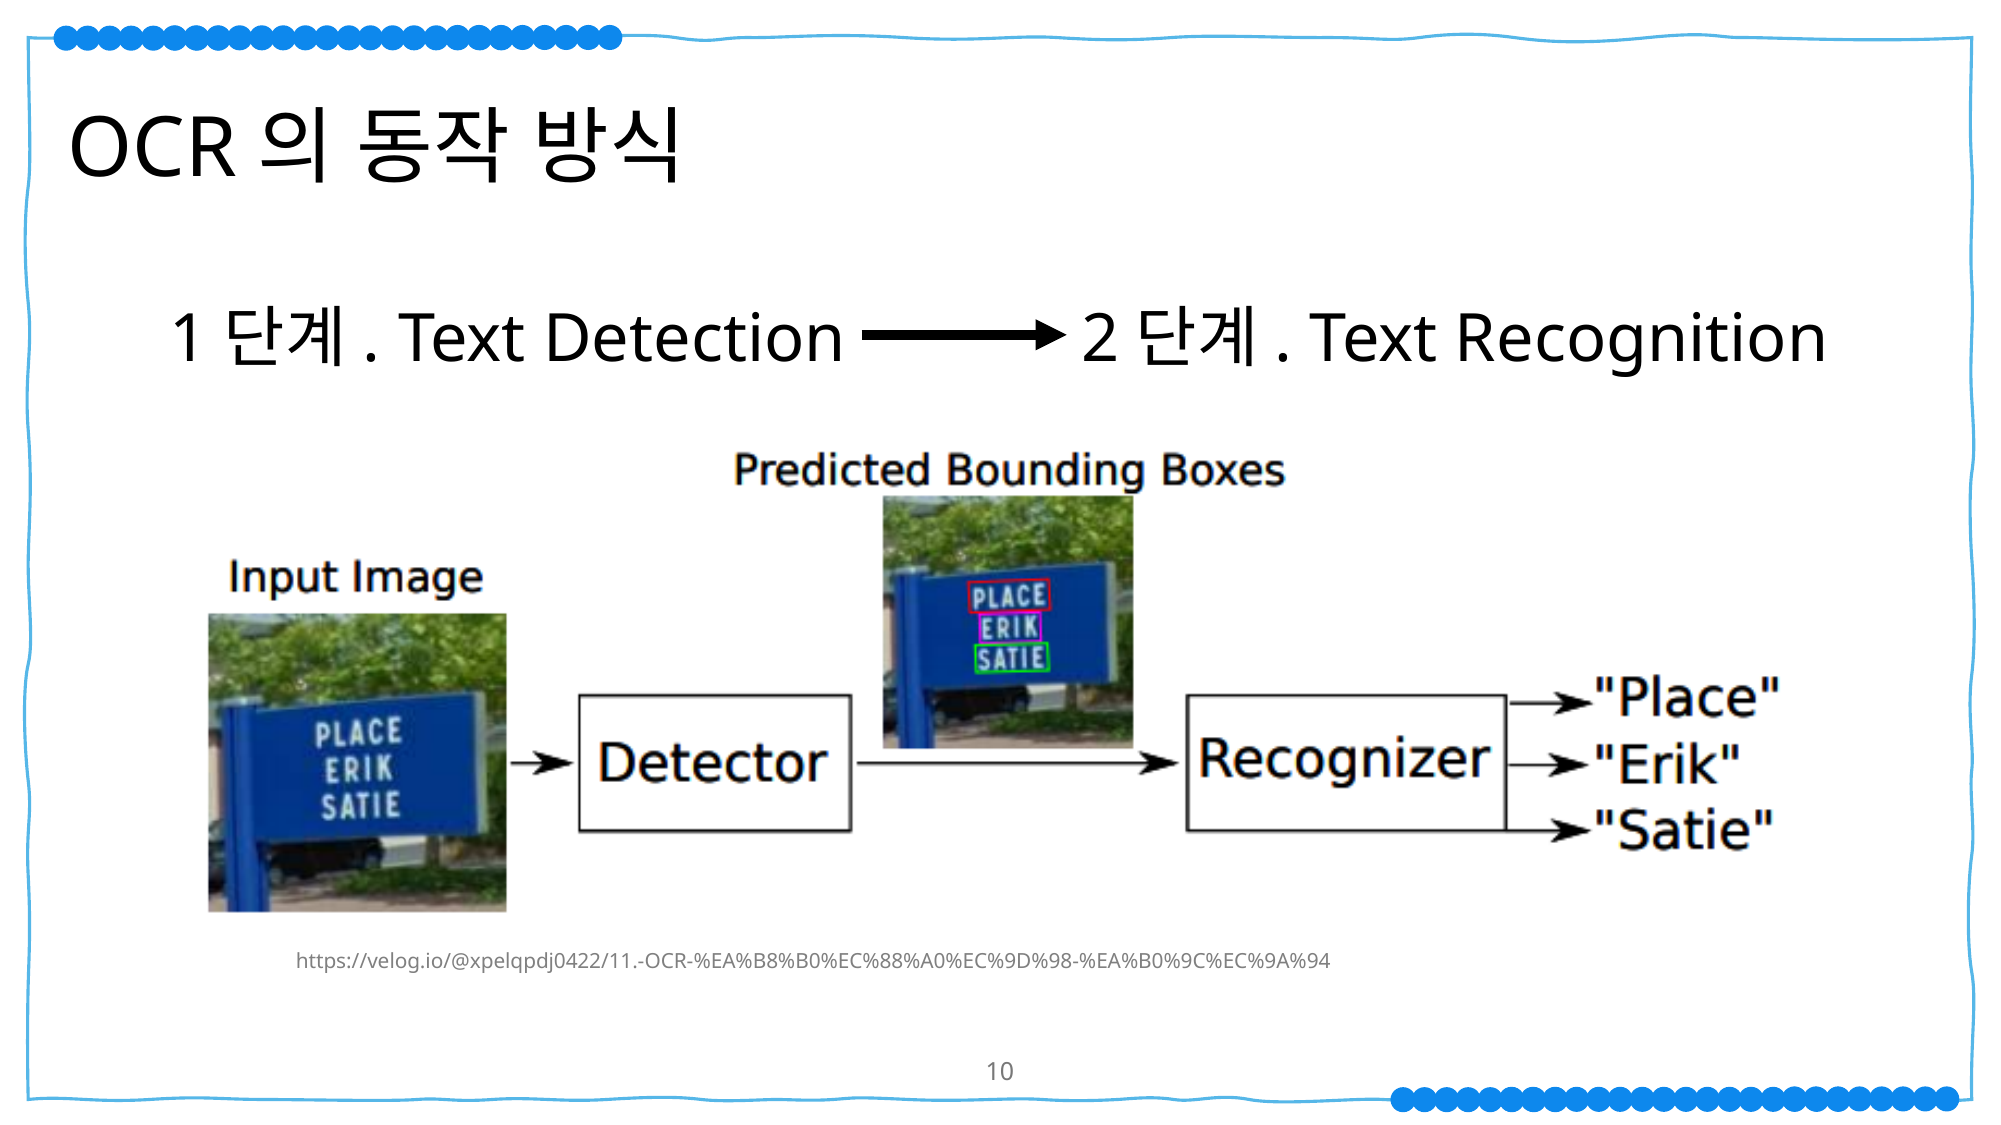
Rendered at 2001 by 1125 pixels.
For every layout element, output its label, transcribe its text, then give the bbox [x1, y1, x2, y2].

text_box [1389, 1085, 1960, 1113]
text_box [154, 286, 1848, 384]
slide_number 9 [1094, 1099, 1225, 1103]
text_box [185, 430, 1815, 988]
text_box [53, 24, 623, 52]
text_box [22, 32, 1976, 1104]
